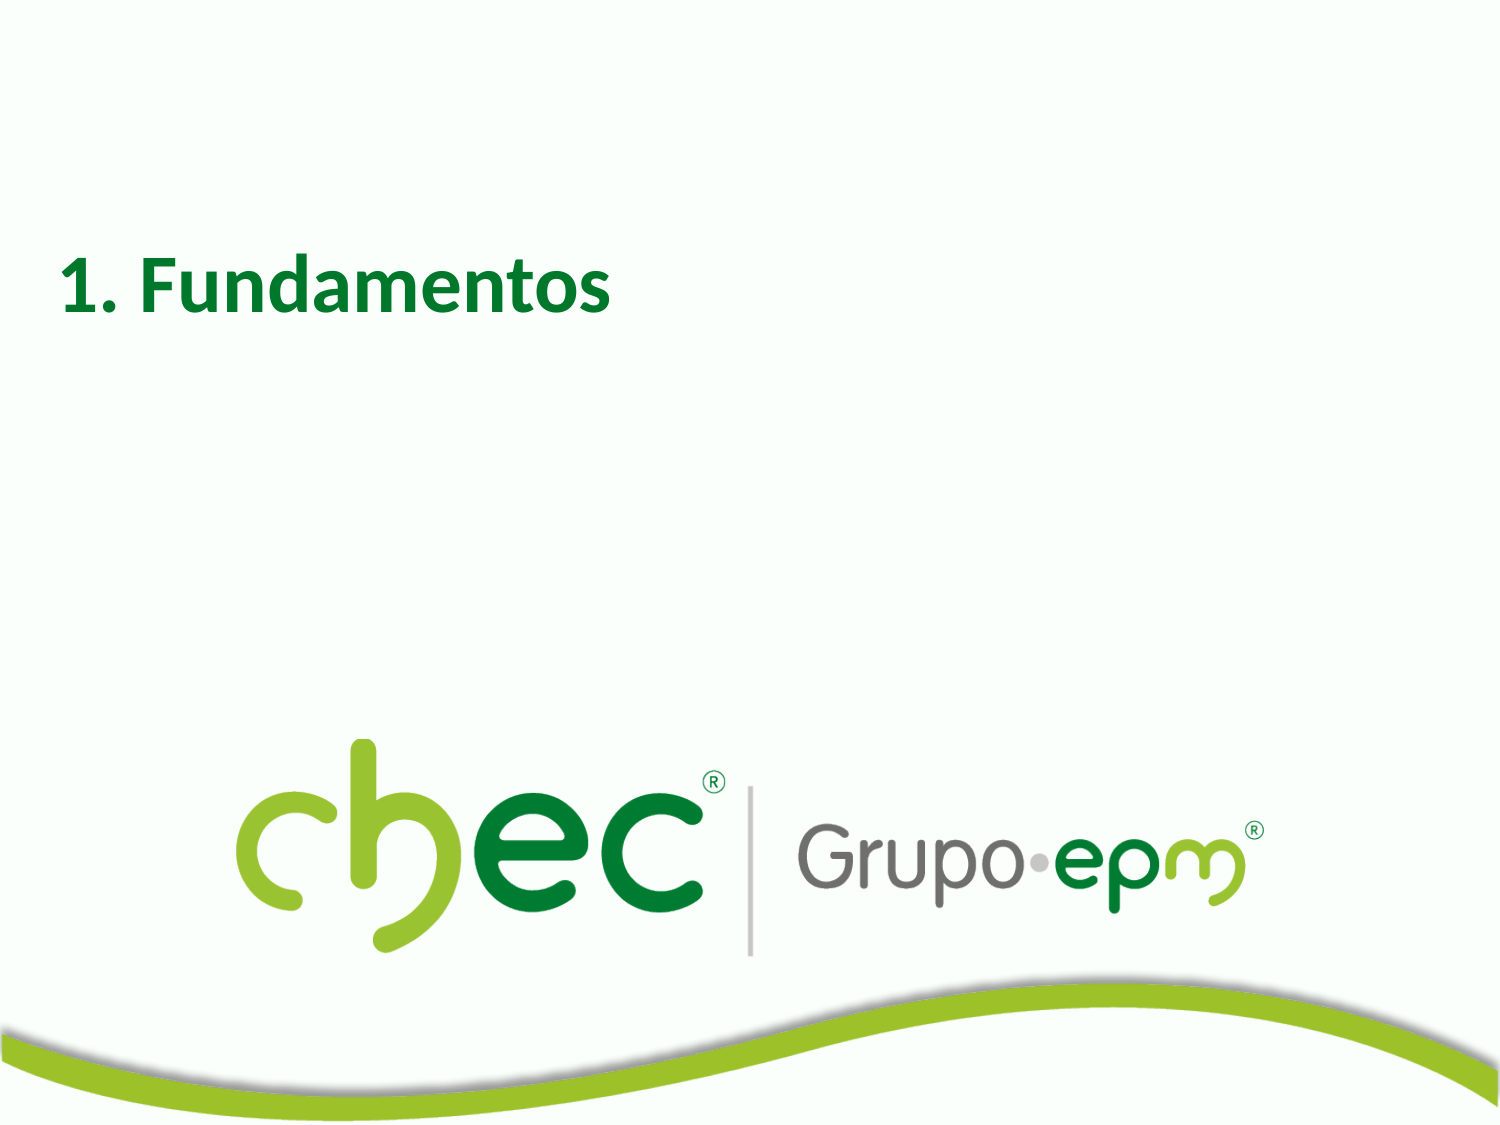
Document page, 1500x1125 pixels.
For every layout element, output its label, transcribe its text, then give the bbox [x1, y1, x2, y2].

title 1. Fundamentos [41, 125, 852, 433]
picture [0, 976, 1500, 1125]
picture [236, 739, 1264, 958]
